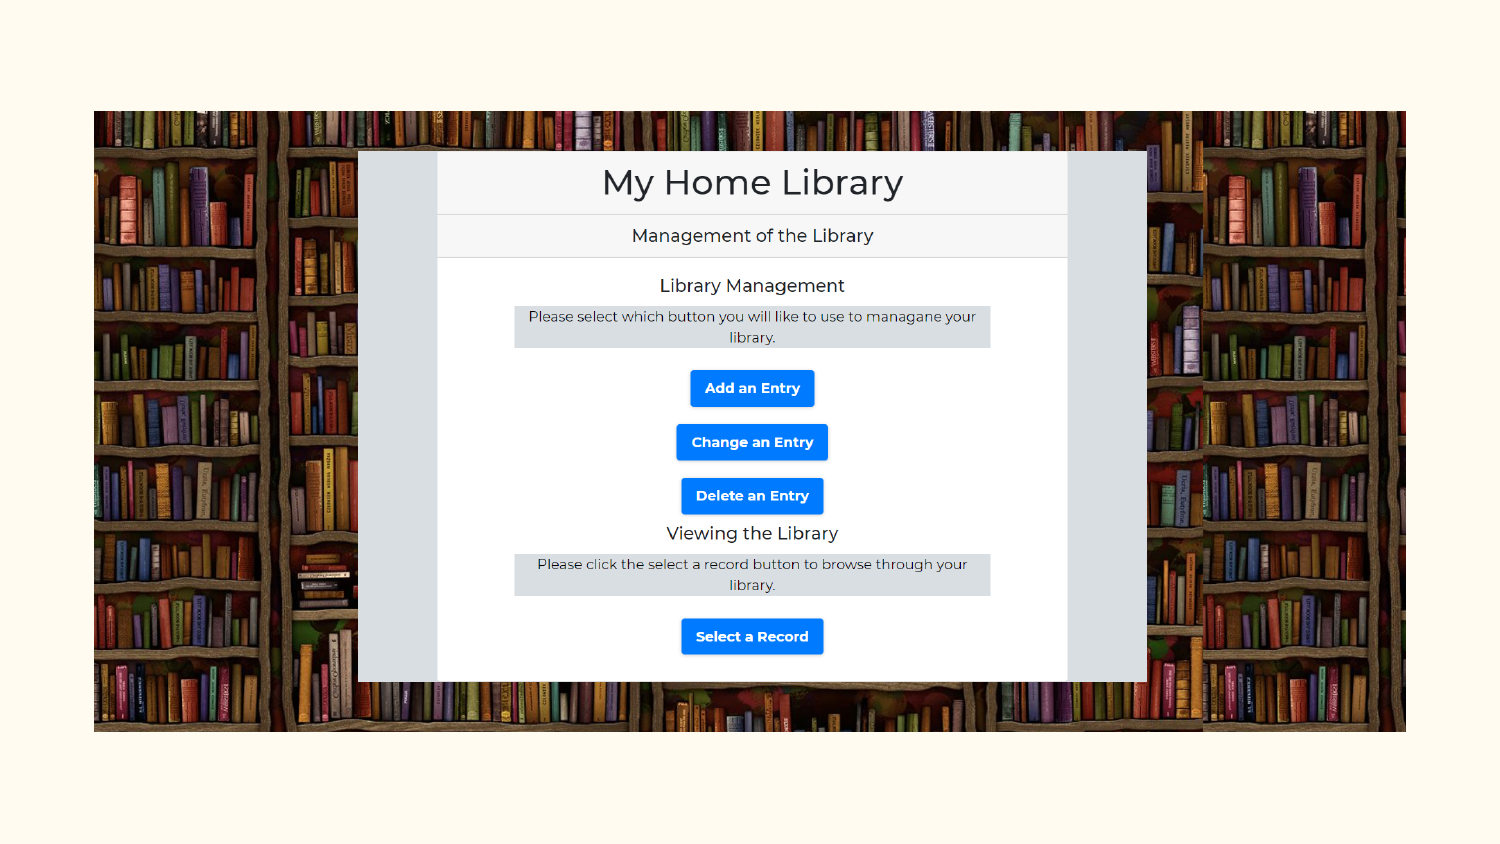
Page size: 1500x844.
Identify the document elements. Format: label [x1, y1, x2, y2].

picture [93, 111, 1407, 733]
